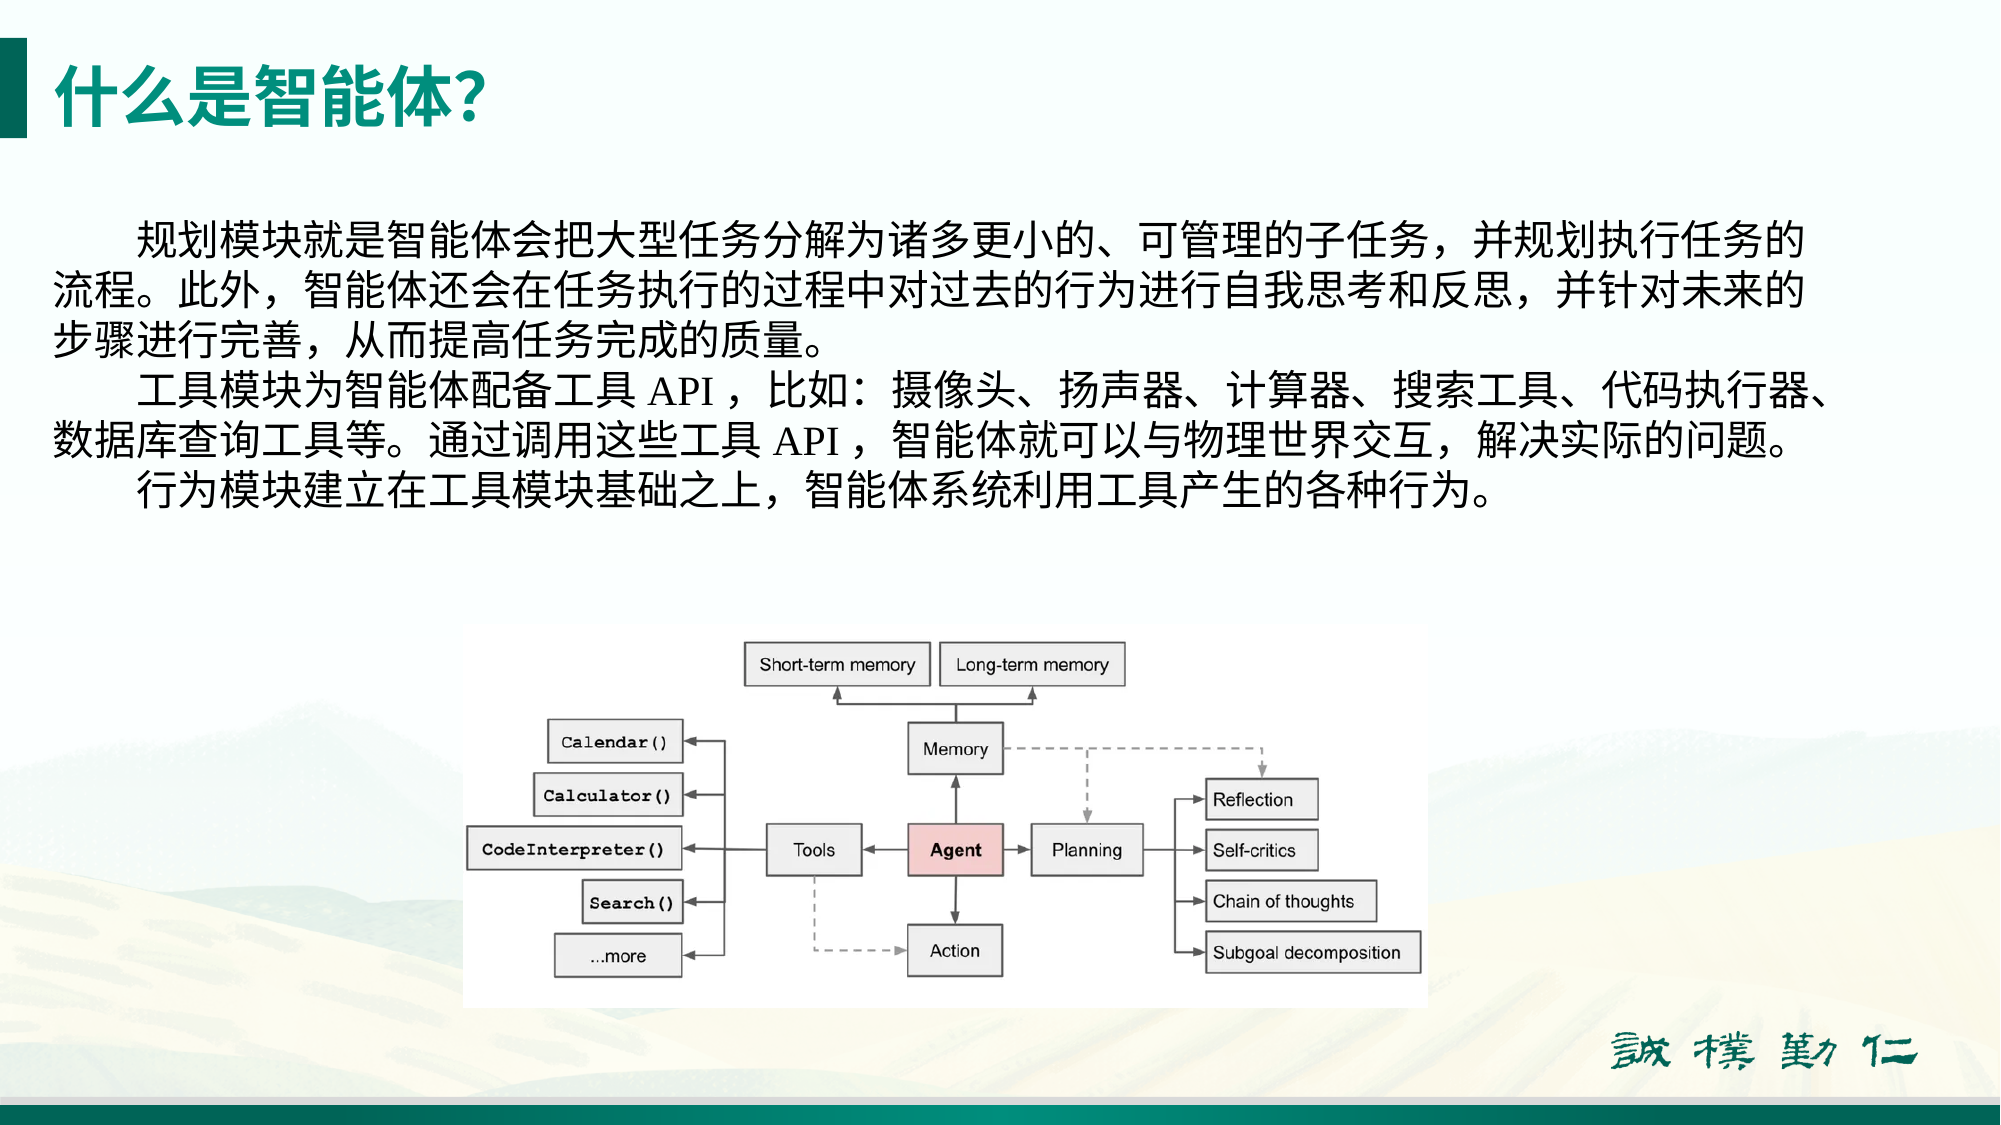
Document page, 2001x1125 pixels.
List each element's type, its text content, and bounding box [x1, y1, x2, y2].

picture [1611, 1017, 1918, 1084]
text_box 规划模块就是智能体会把大型任务分解为诸多更小的、可管理的子任务，并规划执行任务的流程。此外，智能体还会在任务执行的过程中对过去的行为进行自我思考和反思，并针对未来的步骤进行完善，从而提高任务完成的质量。 工具模块为智能体配备工具API，比如：摄像头、扬声器、计算器、搜索工具、代码执行器、数据库查询工具等。通过调用这些工具API，智能体就可以与物理世界交互，解决实际的问题。 行为模块建立在工具模块基础之上，智能体系统利用工具产生的各种行为。 [37, 206, 1853, 521]
picture [463, 624, 1428, 1008]
title 什么是智能体？ [38, 55, 537, 144]
